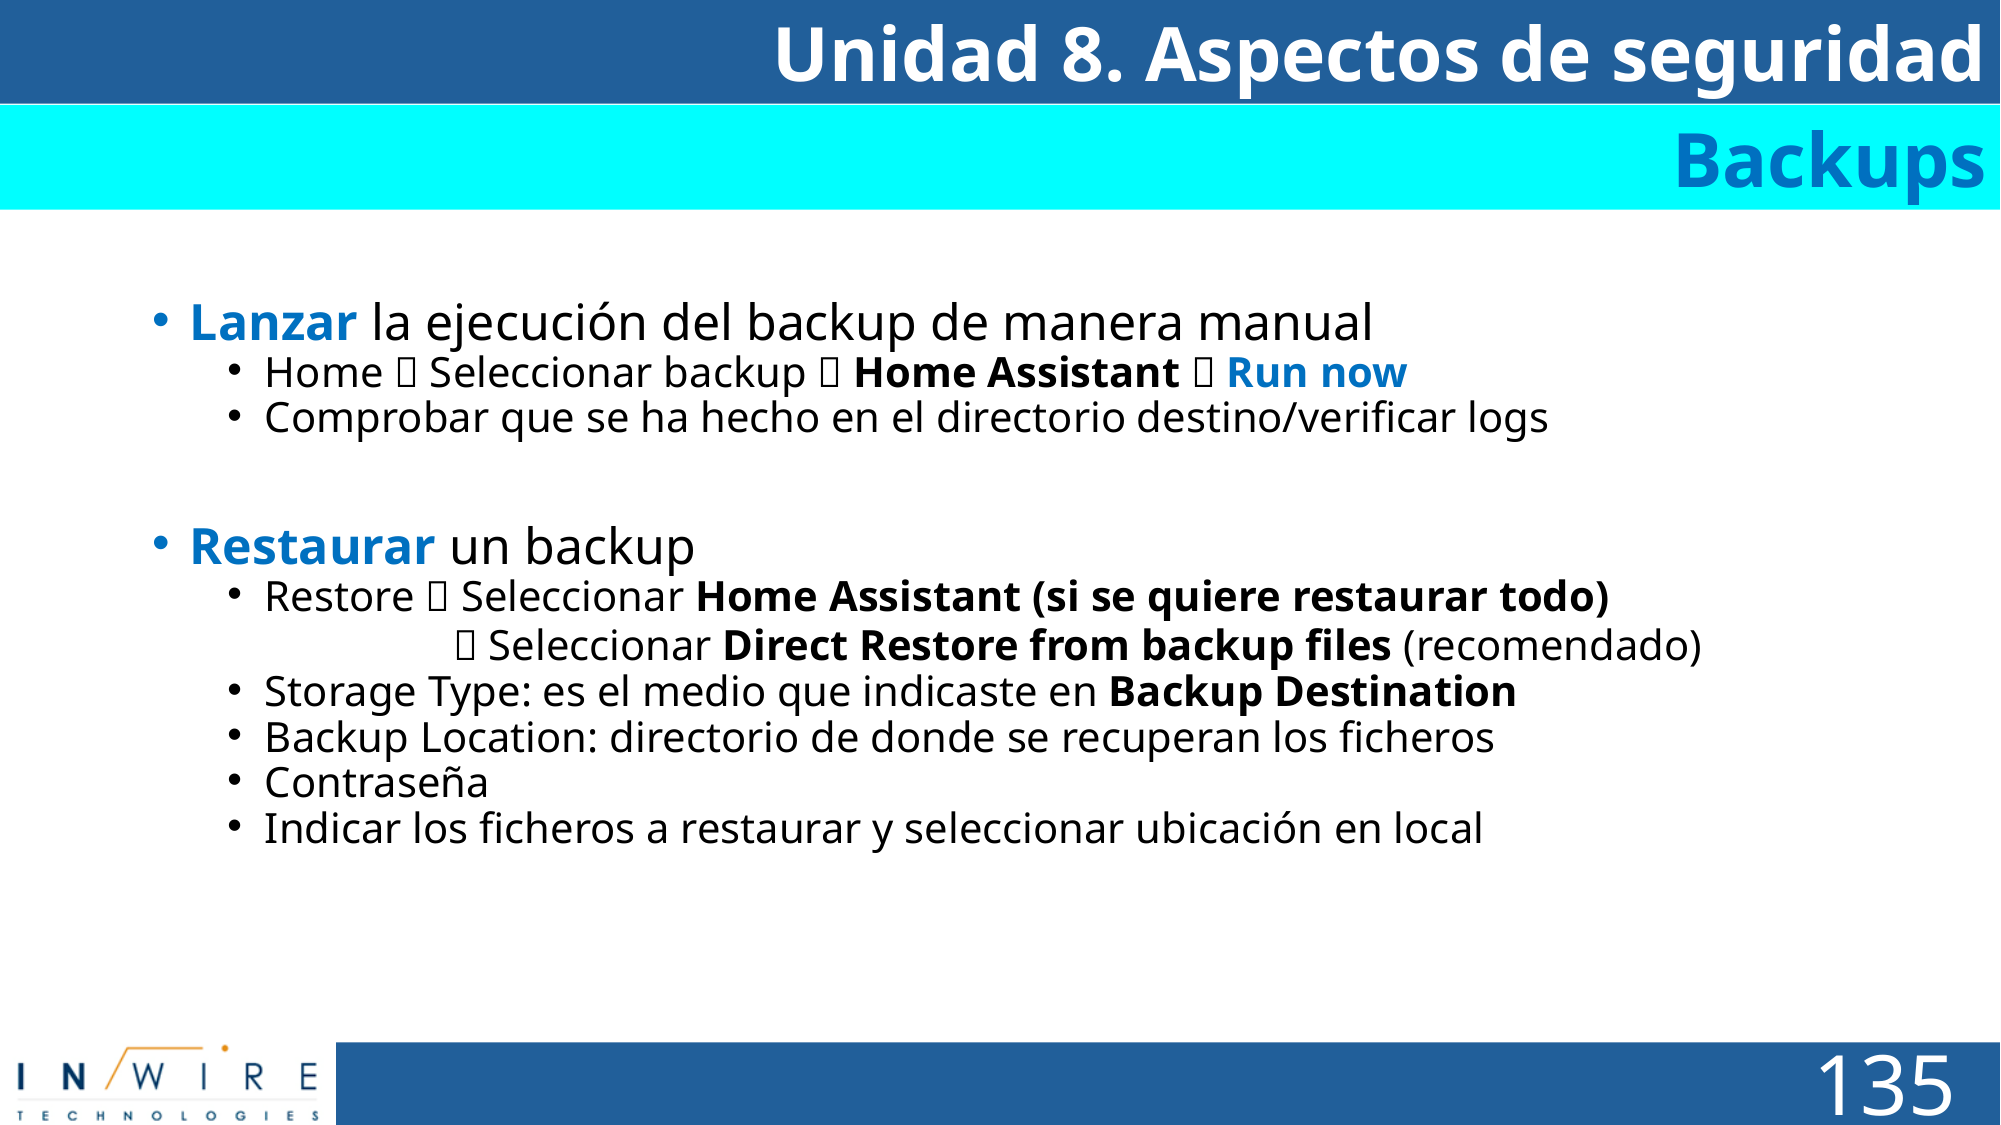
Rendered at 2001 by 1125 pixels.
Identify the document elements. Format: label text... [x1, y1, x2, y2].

picture [0, 1037, 336, 1125]
text_box Backups [0, 104, 2000, 210]
list Lanzar la ejecución del backup de manera manual Home  Seleccionar backup  Home Assistant  Run now Comprobar que se ha hecho en el directorio destino/verificar logs Restaurar un backup Restore  Seleccionar Home Assistant (si se quiere restaurar todo)  Seleccionar Direct Restore from backup files (recomendado) Storage Type: es el medio que indicaste en Backup Destination Backup Location: directorio de donde se recuperan los ficheros Contraseña Indicar los ficheros a restaurar y seleccionar ubicación en local [137, 299, 1863, 1096]
text_box Unidad 8. Aspectos de seguridad [0, 0, 2000, 104]
